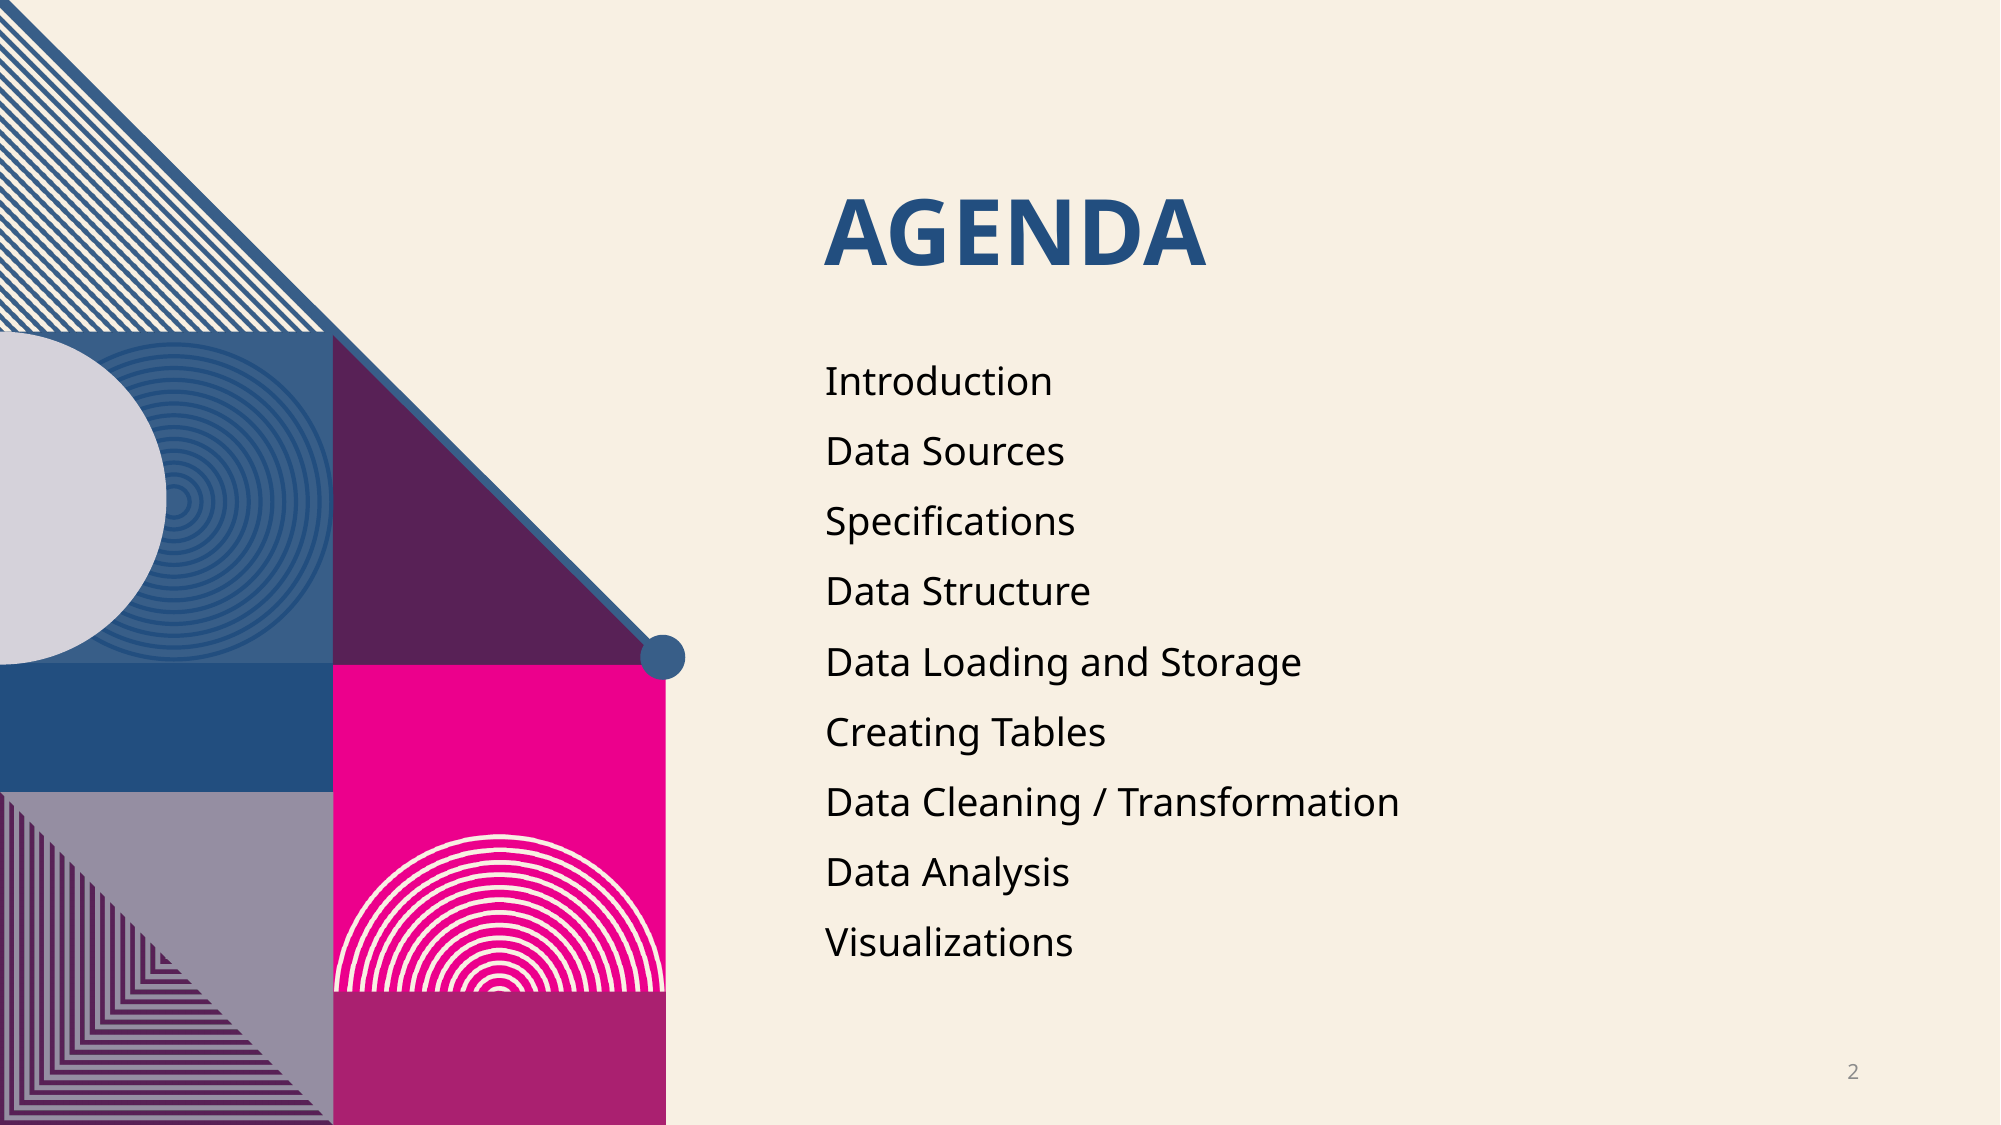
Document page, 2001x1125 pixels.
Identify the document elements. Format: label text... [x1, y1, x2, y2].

picture [334, 834, 665, 991]
picture [0, 792, 333, 1125]
title Agenda [809, 70, 1850, 293]
picture [0, 4, 330, 333]
list Introduction Data Sources Specifications Data Structure Data Loading and Storage Creating Tables Data Cleaning / Transformation Data Analysis Visualizations [810, 325, 1850, 980]
picture [10, 0, 332, 321]
slide_number 2 [1799, 1042, 1875, 1103]
